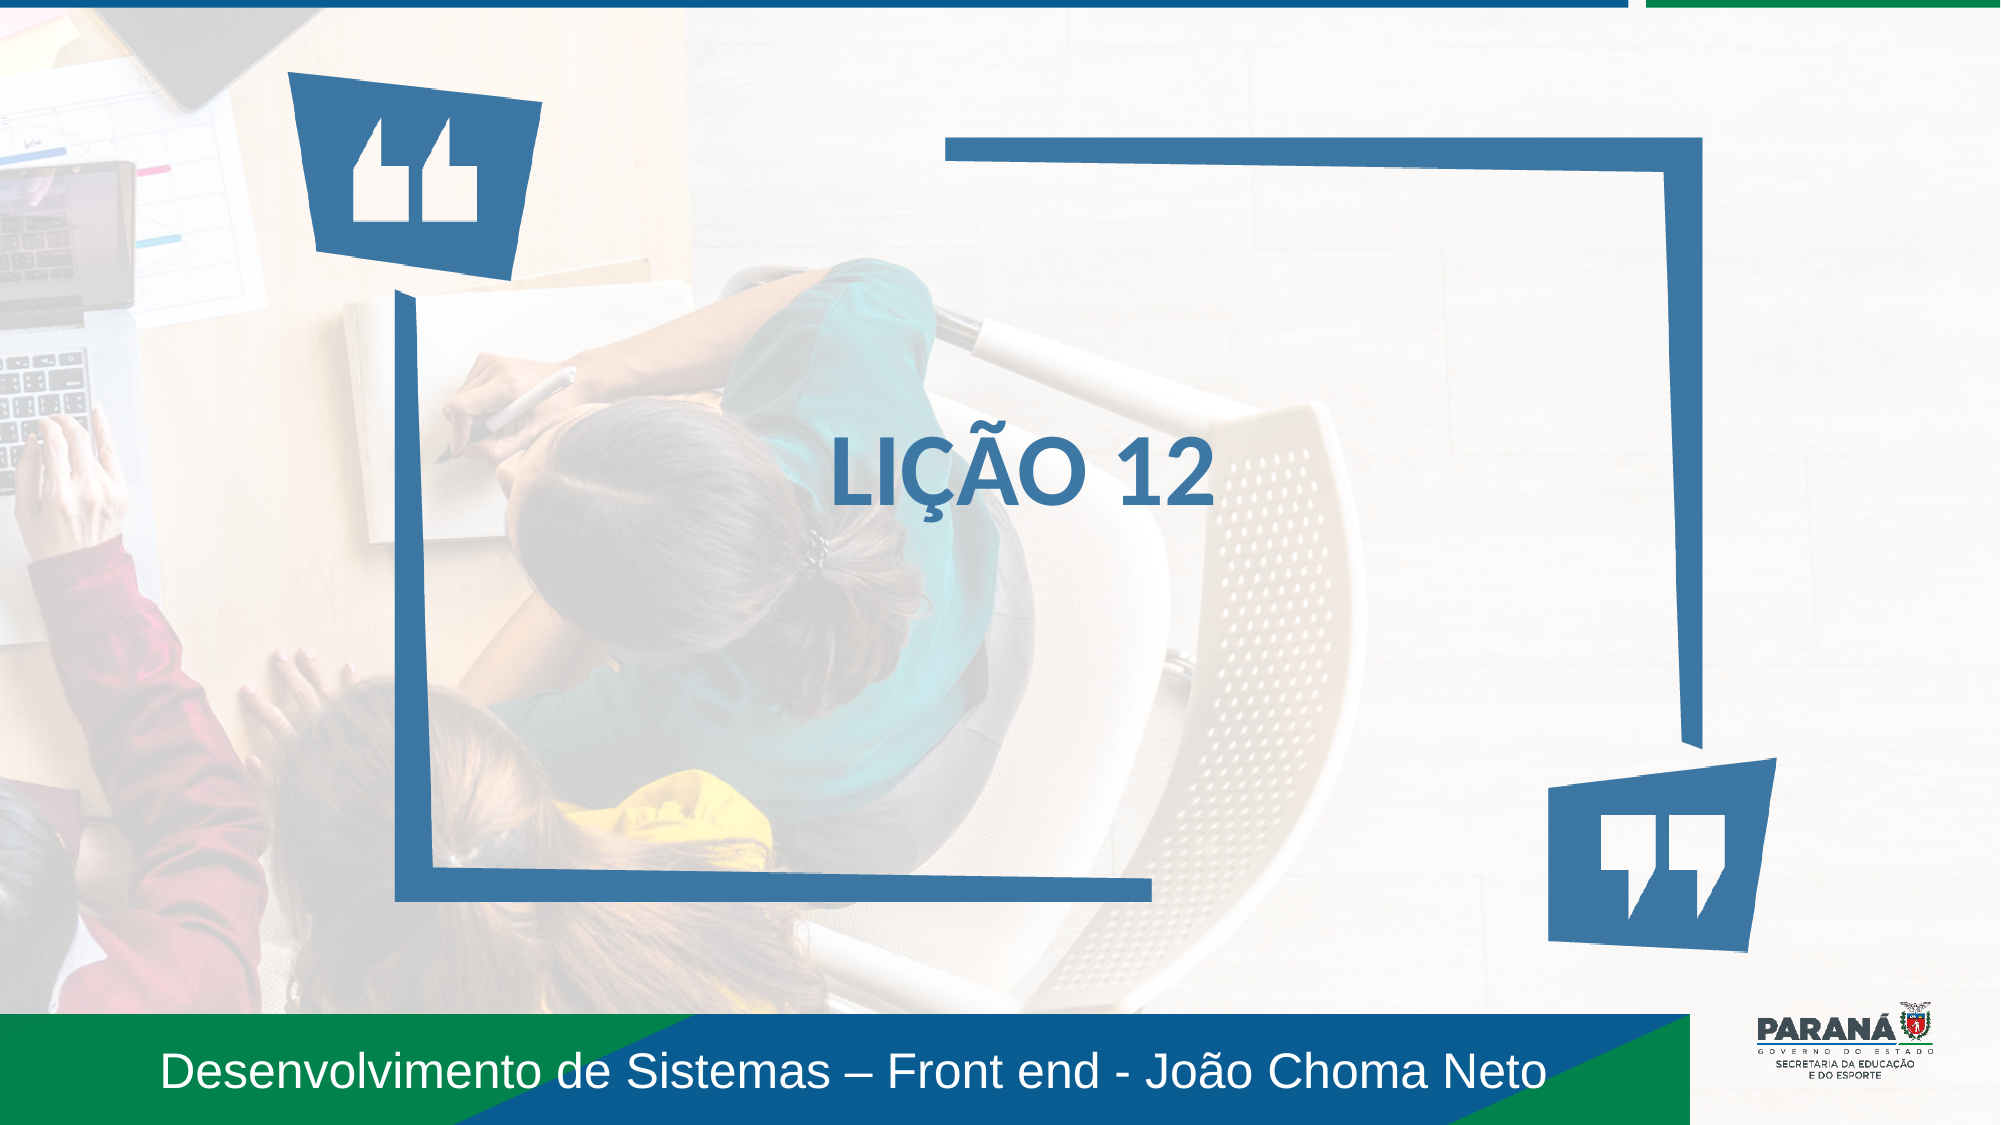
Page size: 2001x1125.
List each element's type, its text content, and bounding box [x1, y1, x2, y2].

picture [0, 0, 2000, 1125]
title LIÇÃO 12 [475, 222, 1572, 720]
